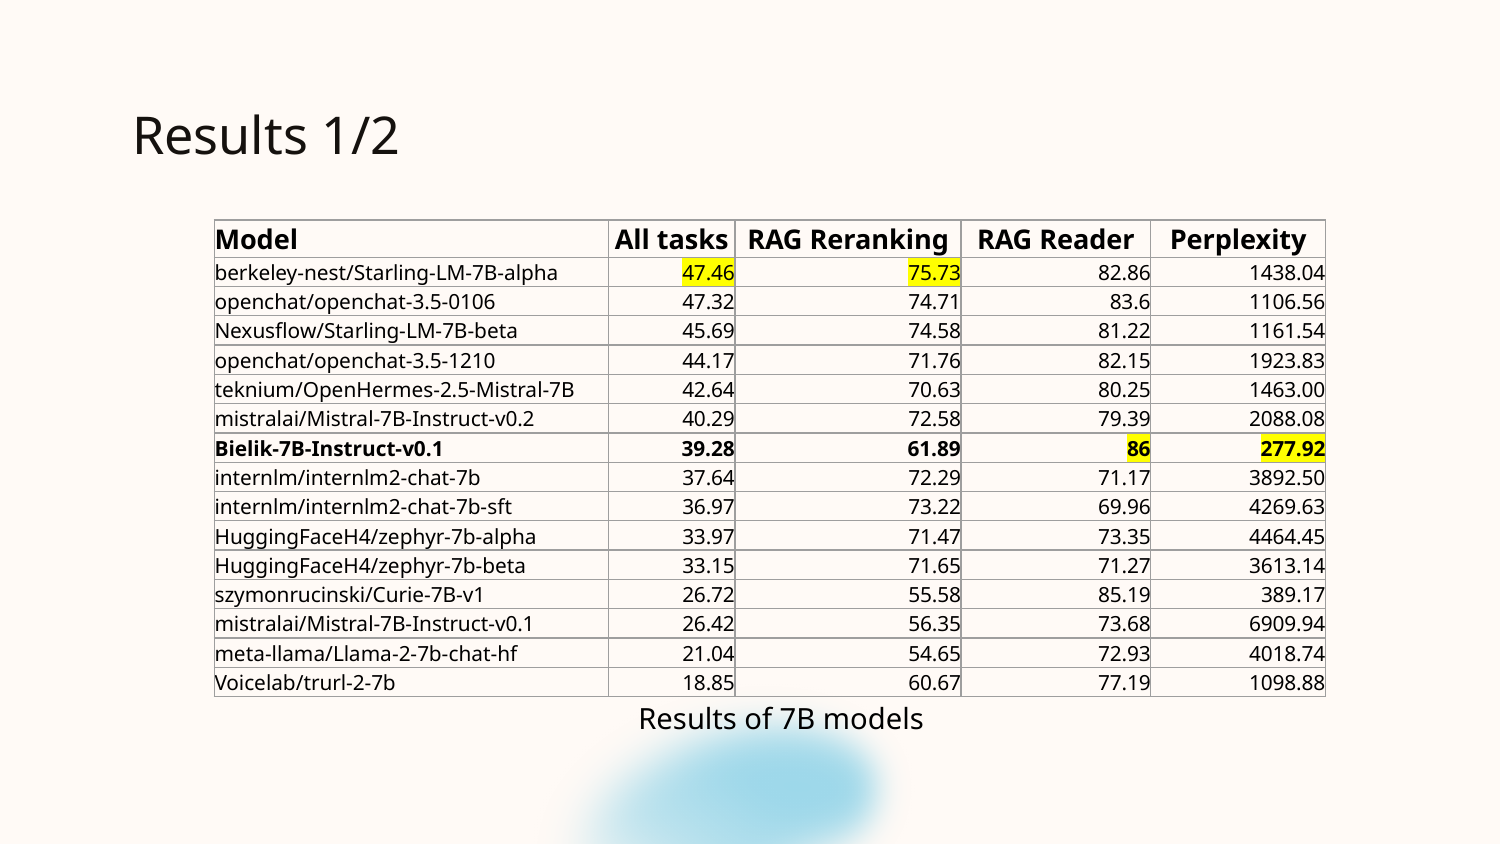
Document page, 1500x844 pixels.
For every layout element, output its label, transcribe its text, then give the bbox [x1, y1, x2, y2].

table_cell 71.76 [736, 346, 960, 374]
table_cell 4464.45 [1151, 521, 1325, 549]
table_cell mistralai/Mistral-7B-Instruct-v0.1 [215, 609, 608, 637]
table_header Perplexity [1151, 221, 1325, 257]
table_header RAG Reader [962, 221, 1150, 257]
picture [445, 743, 1041, 844]
table_cell Voicelab/trurl-2-7b [215, 668, 608, 696]
table_cell 40.29 [609, 404, 734, 432]
table_cell Bielik-7B-Instruct-v0.1 [215, 434, 608, 462]
table_cell 18.85 [609, 668, 734, 692]
table_cell 75.73 [736, 258, 960, 286]
table_cell 72.29 [736, 463, 960, 491]
table_cell meta-llama/Llama-2-7b-chat-hf [215, 639, 608, 667]
table_cell HuggingFaceH4/zephyr-7b-beta [215, 551, 608, 579]
text_box Results of 7B models [363, 692, 1200, 743]
table_cell 60.67 [736, 668, 960, 692]
table_cell 73.68 [962, 609, 1150, 637]
table_cell 6909.94 [1151, 609, 1325, 637]
table_cell 69.96 [962, 492, 1150, 520]
table_cell 26.72 [609, 580, 734, 608]
title Results 1/2 [117, 87, 750, 244]
table_cell openchat/openchat-3.5-1210 [215, 346, 608, 374]
table_cell 54.65 [736, 639, 960, 667]
table_cell 1098.88 [1151, 668, 1325, 696]
table_cell 55.58 [736, 580, 960, 608]
table_cell 3613.14 [1151, 551, 1325, 579]
table_cell 71.27 [962, 551, 1150, 579]
table_cell 36.97 [609, 492, 734, 520]
table_cell 1106.56 [1151, 287, 1325, 315]
table_cell 82.15 [962, 346, 1150, 374]
table_cell 1161.54 [1151, 316, 1325, 344]
table_cell 82.86 [962, 258, 1150, 286]
table_cell internlm/internlm2-chat-7b-sft [215, 492, 608, 520]
table_cell 71.17 [962, 463, 1150, 491]
table_cell 1923.83 [1151, 346, 1325, 374]
table_cell 47.32 [609, 287, 734, 315]
table_cell 83.6 [962, 287, 1150, 315]
table_cell 79.39 [962, 404, 1150, 432]
table_cell 1463.00 [1151, 375, 1325, 403]
table_cell 71.47 [736, 521, 960, 549]
table_cell 77.19 [962, 668, 1150, 692]
table_cell 73.22 [736, 492, 960, 520]
table_cell 33.15 [609, 551, 734, 579]
table_cell 86 [962, 434, 1150, 462]
table_cell 4018.74 [1151, 639, 1325, 667]
table_header RAG Reranking [736, 221, 960, 257]
table_cell 61.89 [736, 434, 960, 462]
table_cell 37.64 [609, 463, 734, 491]
table_cell 42.64 [609, 375, 734, 403]
table_cell 45.69 [609, 316, 734, 344]
table_cell 80.25 [962, 375, 1150, 403]
table_cell internlm/internlm2-chat-7b [215, 463, 608, 491]
table_cell 73.35 [962, 521, 1150, 549]
table_cell teknium/OpenHermes-2.5-Mistral-7B [215, 375, 608, 403]
table_cell Nexusflow/Starling-LM-7B-beta [215, 316, 608, 344]
table_cell 71.65 [736, 551, 960, 579]
table_cell mistralai/Mistral-7B-Instruct-v0.2 [215, 404, 608, 432]
table_cell 4269.63 [1151, 492, 1325, 520]
table_cell berkeley-nest/Starling-LM-7B-alpha [215, 258, 608, 286]
table_header Model [215, 221, 608, 257]
table_cell 3892.50 [1151, 463, 1325, 491]
table_cell 44.17 [609, 346, 734, 374]
table_cell HuggingFaceH4/zephyr-7b-alpha [215, 521, 608, 549]
table_cell 72.93 [962, 639, 1150, 667]
table_cell 72.58 [736, 404, 960, 432]
table_cell 70.63 [736, 375, 960, 403]
table_header All tasks [609, 221, 734, 257]
table_cell 389.17 [1151, 580, 1325, 608]
table_cell 21.04 [609, 639, 734, 667]
table_cell 85.19 [962, 580, 1150, 608]
table_cell 1438.04 [1151, 258, 1325, 286]
table_cell 56.35 [736, 609, 960, 637]
table_cell 277.92 [1151, 434, 1325, 462]
table_cell 2088.08 [1151, 404, 1325, 432]
table_cell openchat/openchat-3.5-0106 [215, 287, 608, 315]
table_cell 39.28 [609, 434, 734, 462]
table_cell 74.71 [736, 287, 960, 315]
table_cell 26.42 [609, 609, 734, 637]
table_cell szymonrucinski/Curie-7B-v1 [215, 580, 608, 608]
table_cell 74.58 [736, 316, 960, 344]
table_cell 47.46 [609, 258, 734, 286]
table_cell 33.97 [609, 521, 734, 549]
table_cell 81.22 [962, 316, 1150, 344]
